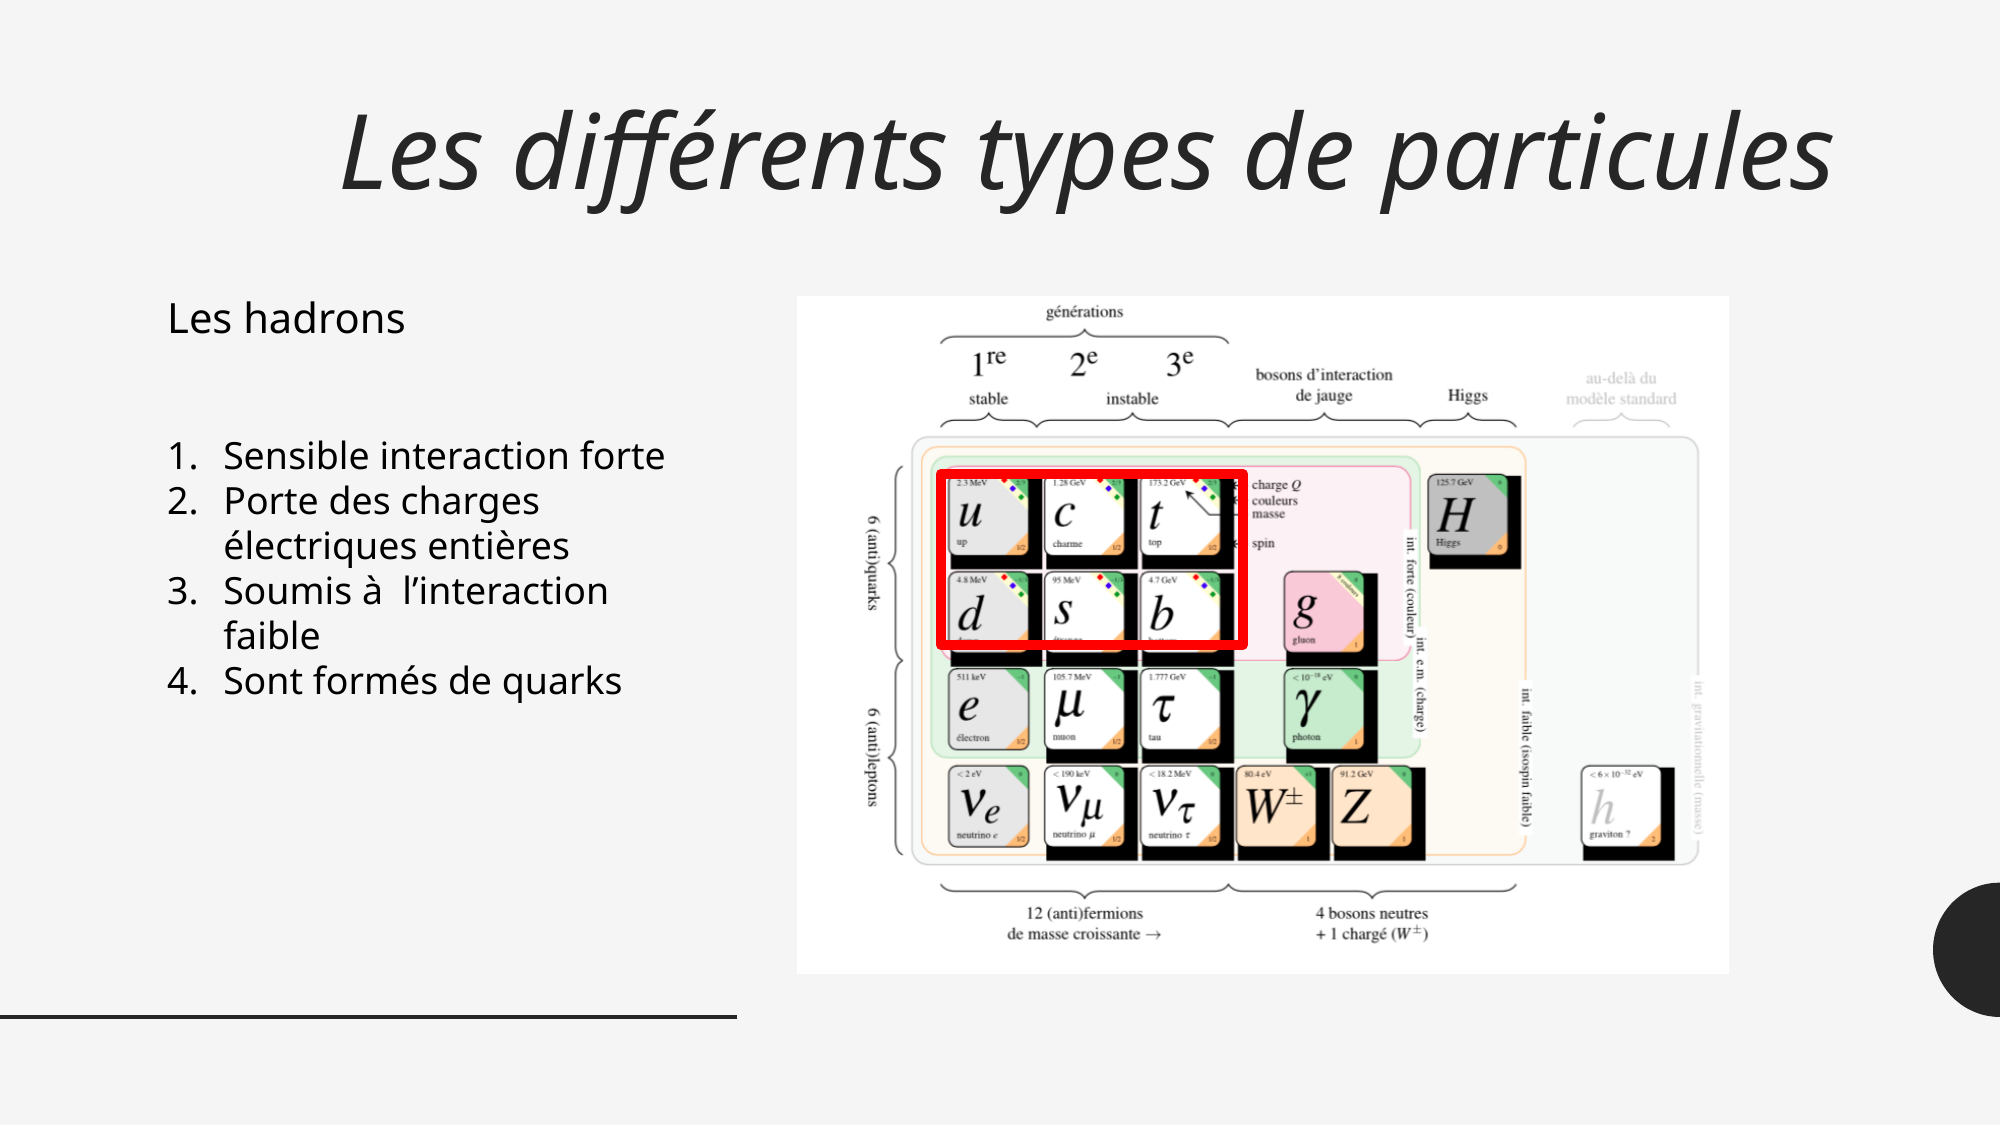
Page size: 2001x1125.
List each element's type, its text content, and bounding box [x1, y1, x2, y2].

text_box Sensible interaction forte Porte des charges électriques entières Soumis à l’interaction faible Sont formés de quarks [152, 424, 716, 710]
text_box Les hadrons [152, 284, 596, 350]
title Les différents types de particules [125, 91, 1852, 276]
picture [797, 296, 1729, 974]
